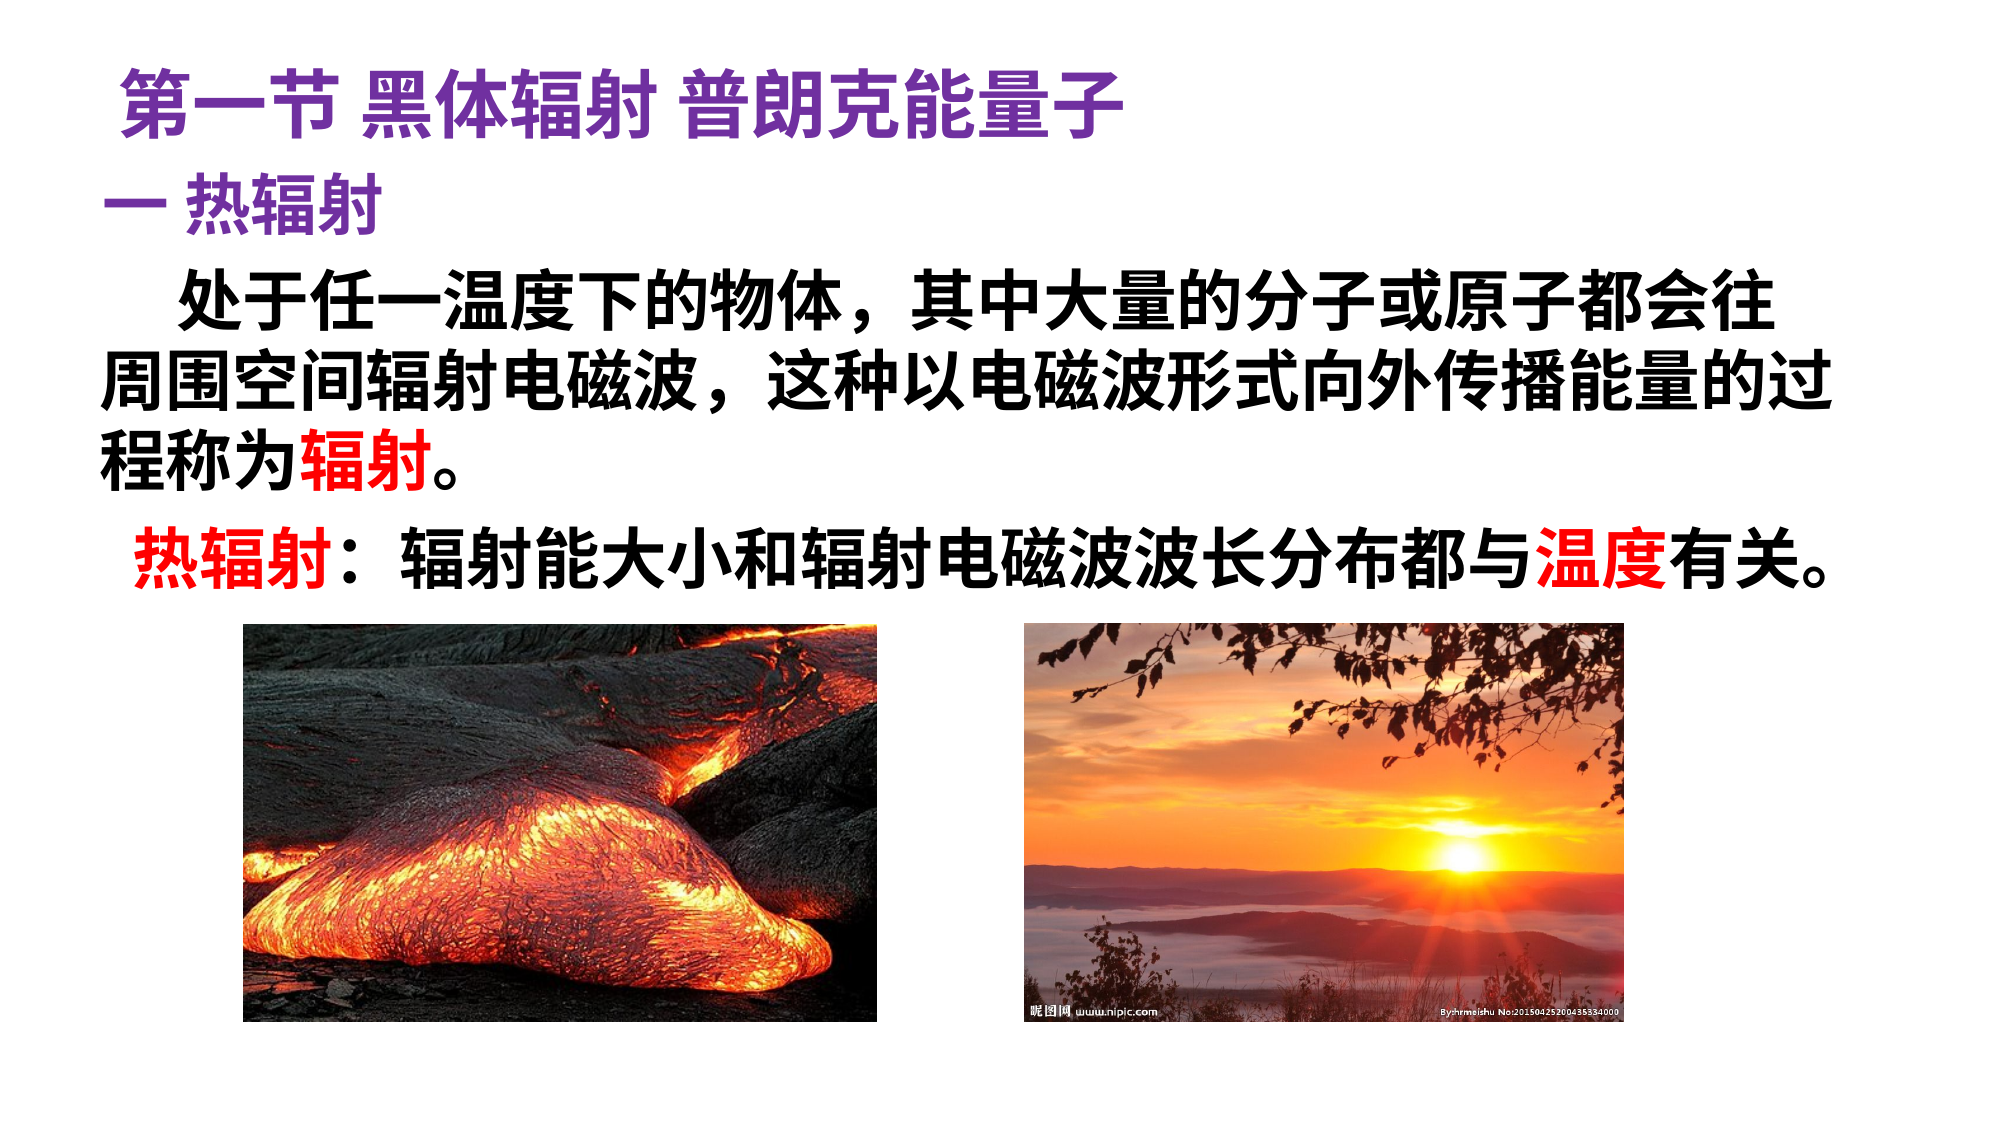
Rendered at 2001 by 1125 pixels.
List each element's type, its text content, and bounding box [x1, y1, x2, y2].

picture [1024, 623, 1624, 1022]
text_box 一 热辐射 [87, 155, 400, 251]
picture [243, 624, 877, 1022]
text_box 第一节 黑体辐射 普朗克能量子 [102, 49, 1142, 155]
text_box 处于任一温度下的物体，其中大量的分子或原子都会往 周围空间辐射电磁波，这种以电磁波形式向外传播能量的过 程称为辐射。 [84, 251, 1850, 507]
text_box 热辐射：辐射能大小和辐射电磁波波长分布都与温度有关。 [118, 509, 1884, 604]
